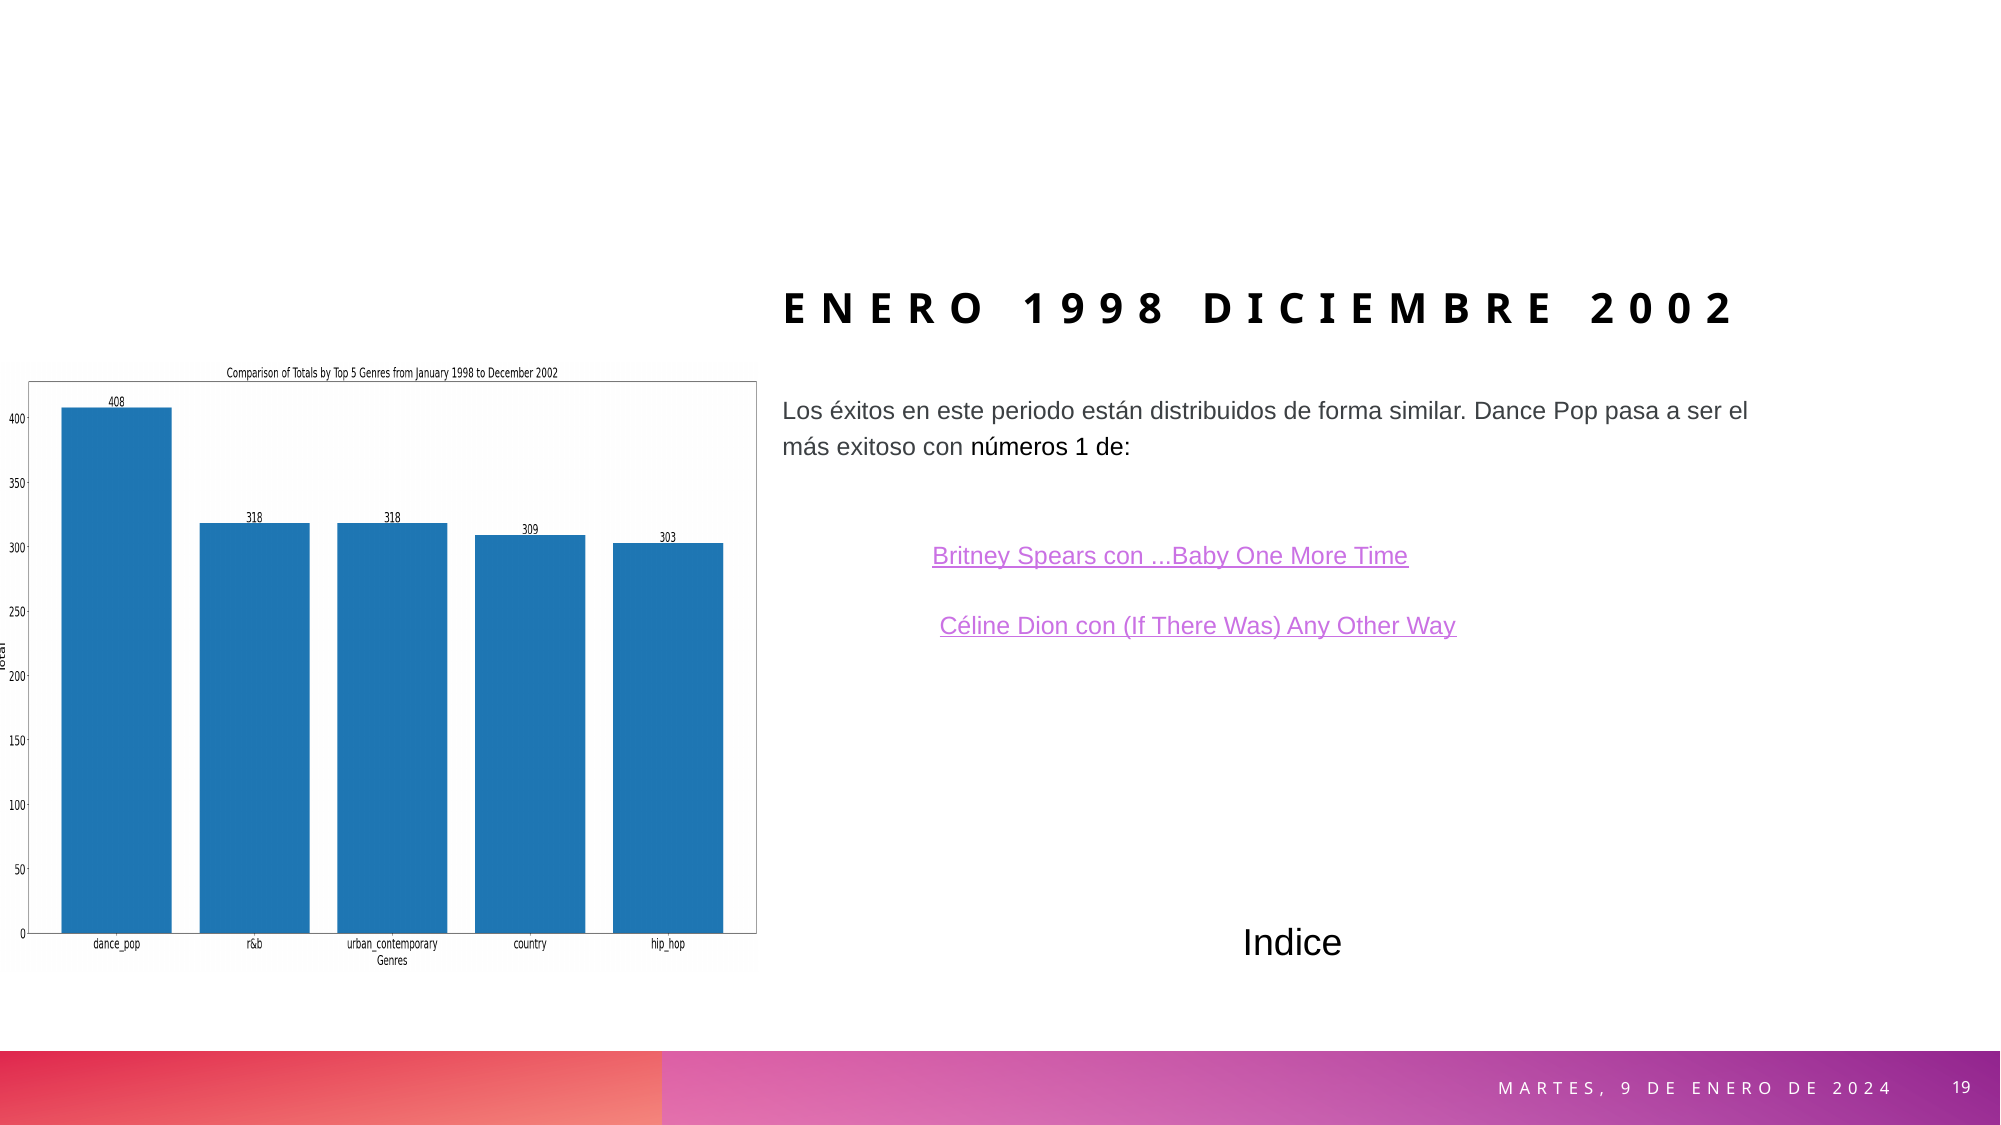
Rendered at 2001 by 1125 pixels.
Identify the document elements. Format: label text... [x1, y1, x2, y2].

picture [0, 362, 759, 972]
slide_number 19 [1913, 1051, 1986, 1125]
slide_number Martes, 9 de Enero de 2024 [1297, 1051, 1905, 1125]
text_box Indice [1227, 910, 1359, 971]
title Enero 1998 Diciembre 2002 [782, 75, 1805, 333]
list Los éxitos en este periodo están distribuidos de forma similar. Dance Pop pasa a ser el más exitoso con números 1 de: Britney Spears con ...Baby One More Time Céline Dion con (If There Was) Any Other Way [782, 388, 1805, 945]
